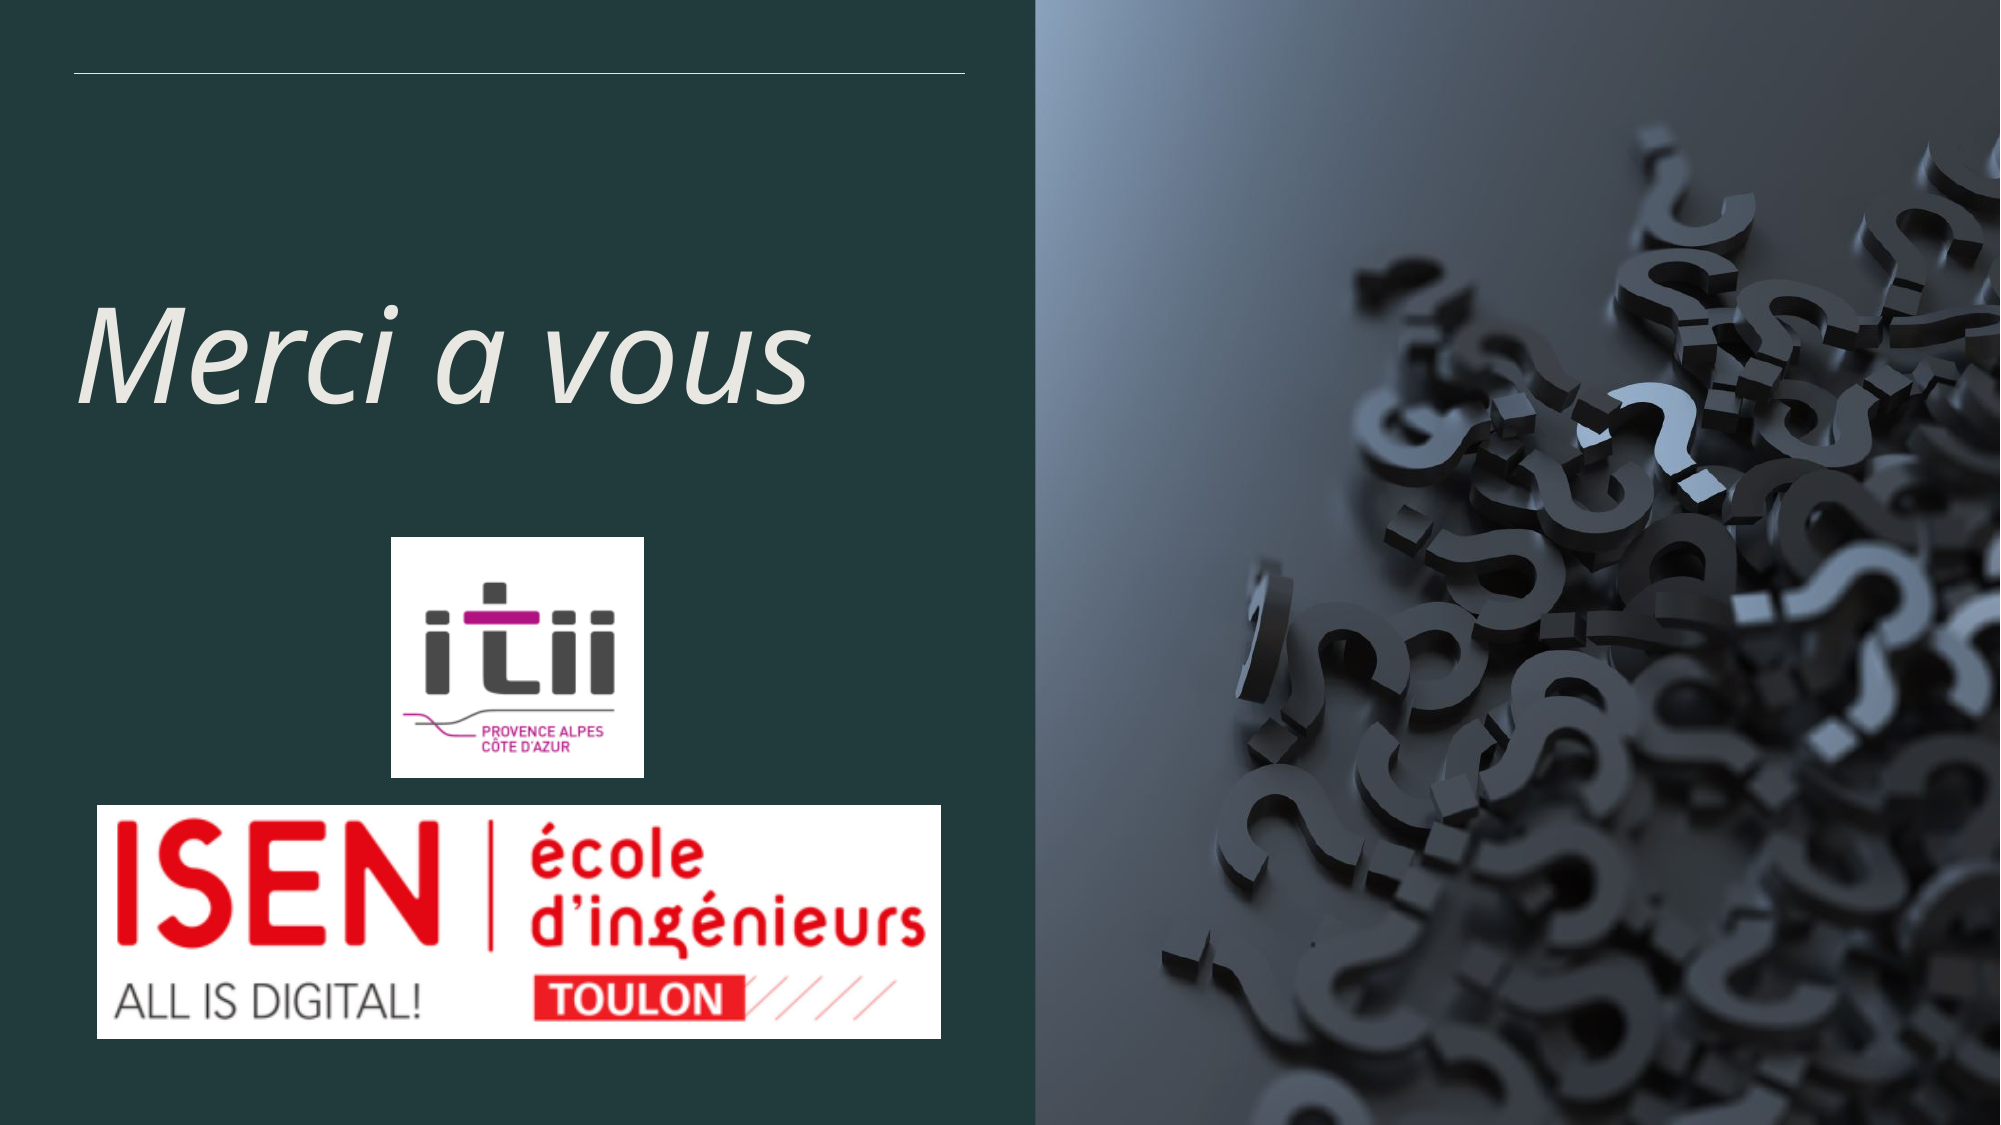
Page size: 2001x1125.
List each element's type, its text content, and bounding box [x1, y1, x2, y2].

picture [1035, 0, 2000, 1125]
title Merci a vous [73, 107, 965, 431]
picture [97, 805, 941, 1039]
picture [391, 537, 644, 778]
text_box [0, 0, 1035, 1125]
